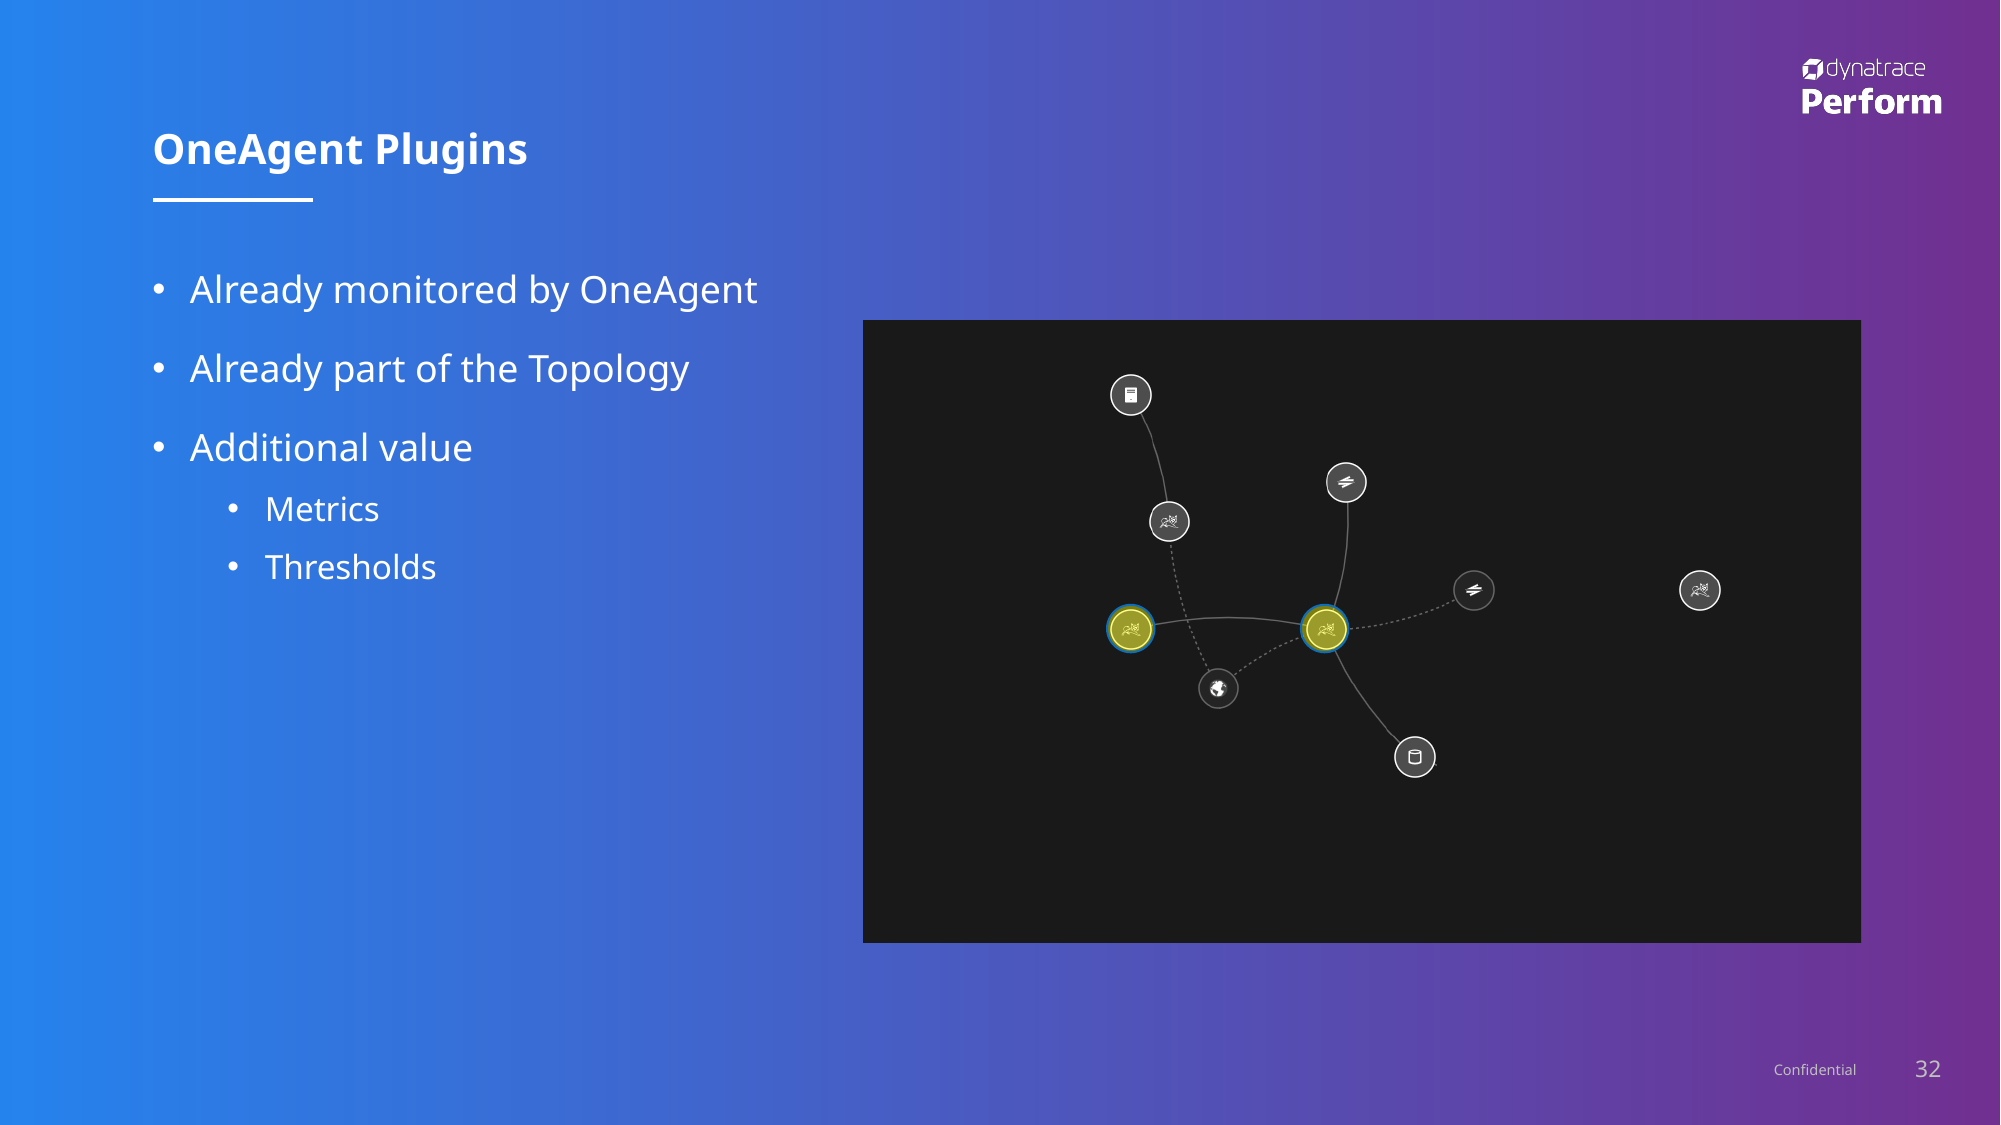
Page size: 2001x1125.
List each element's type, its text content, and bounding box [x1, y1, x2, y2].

picture [862, 320, 1862, 943]
title OneAgent Plugins [137, 59, 1863, 181]
picture [1797, 51, 1945, 125]
list Already monitored by OneAgent Already part of the Topology Additional value Metrics Thresholds [137, 249, 783, 1014]
